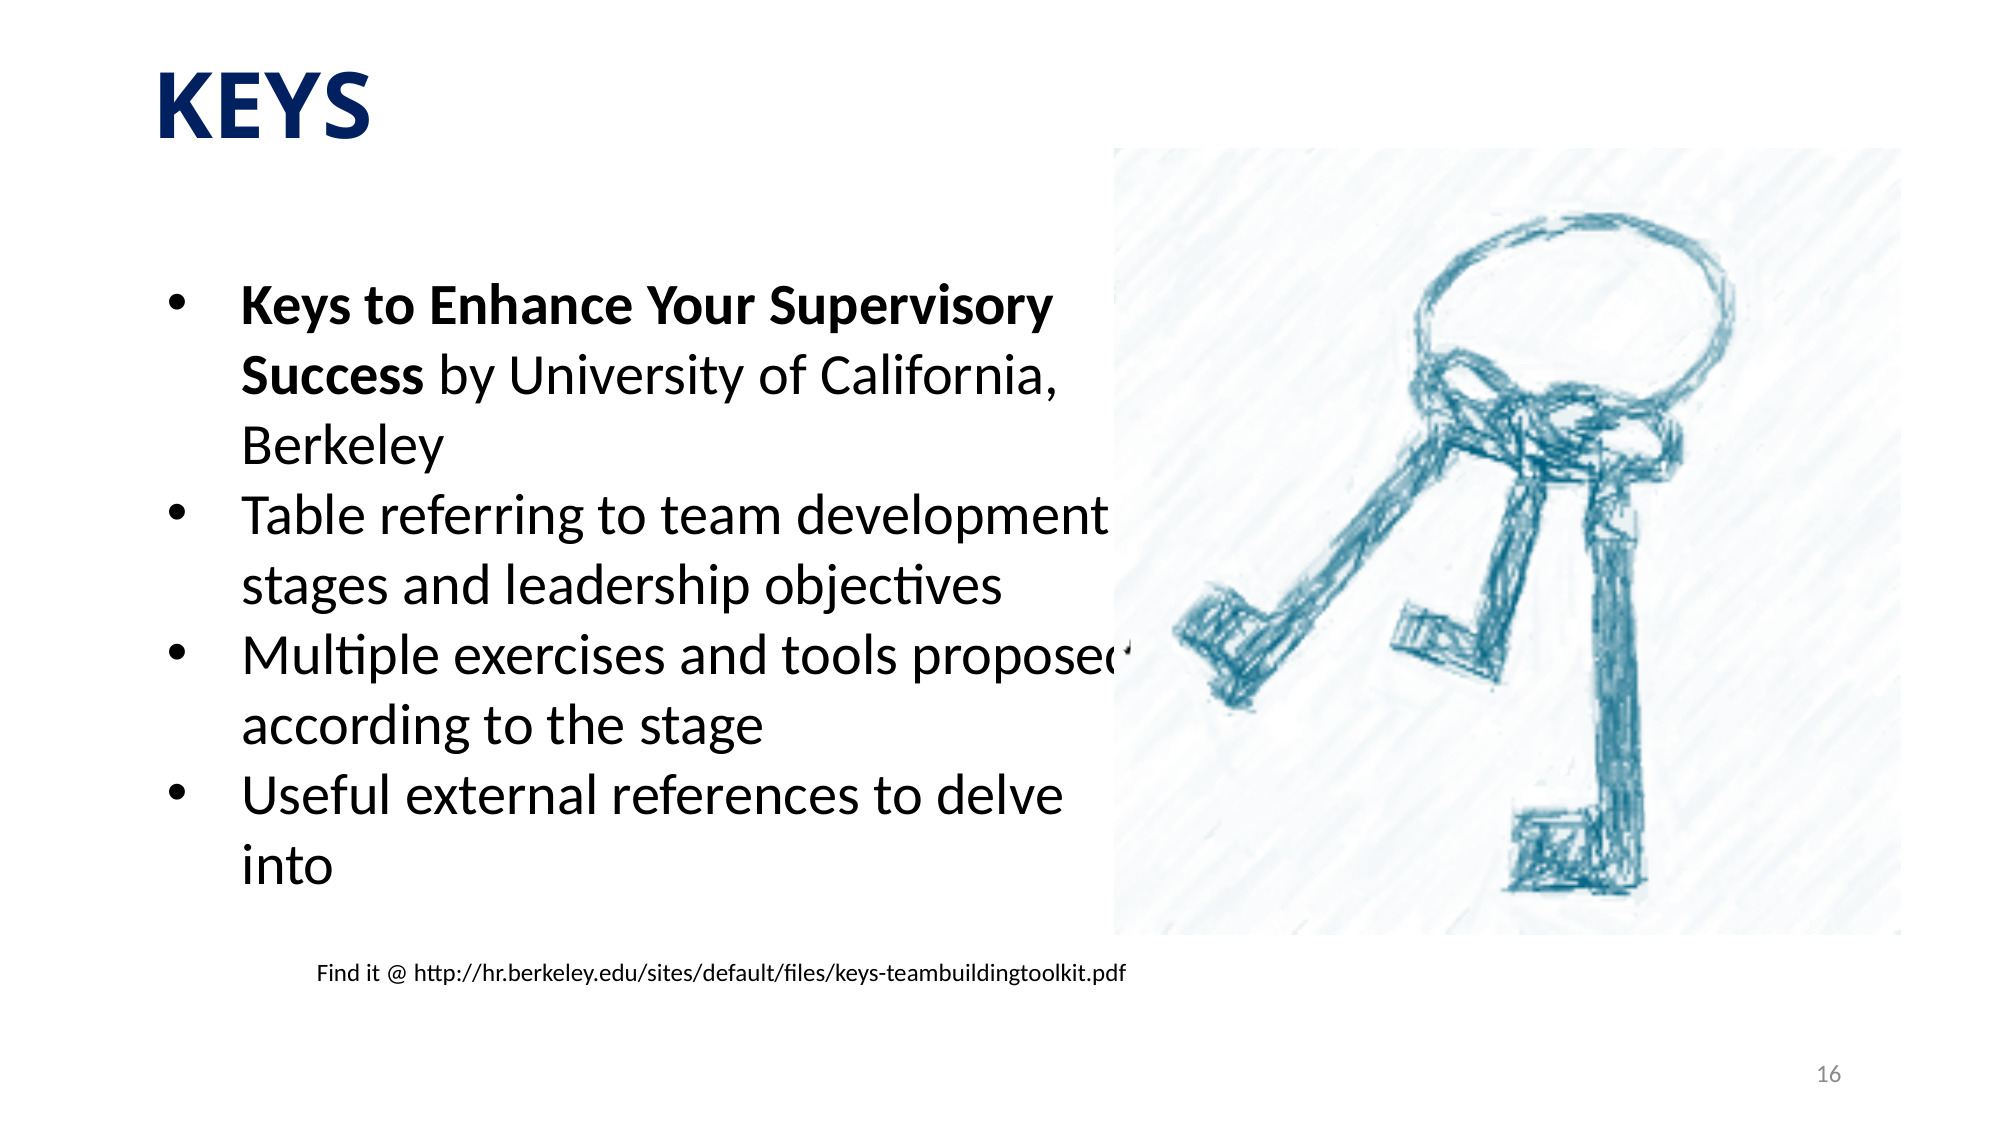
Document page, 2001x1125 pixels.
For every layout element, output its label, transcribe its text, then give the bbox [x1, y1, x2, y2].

slide_number 16 [1412, 1042, 1863, 1103]
text_box Keys to Enhance Your Supervisory Success by University of California, Berkeley Table referring to team development stages and leadership objectives Multiple exercises and tools proposed according to the stage Useful external references to delve into Find it @ http://hr.berkeley.edu/sites/default/files/keys-teambuildingtoolkit.pdf [152, 258, 1153, 994]
picture [1114, 148, 1901, 935]
title KEYS [137, 0, 1863, 218]
